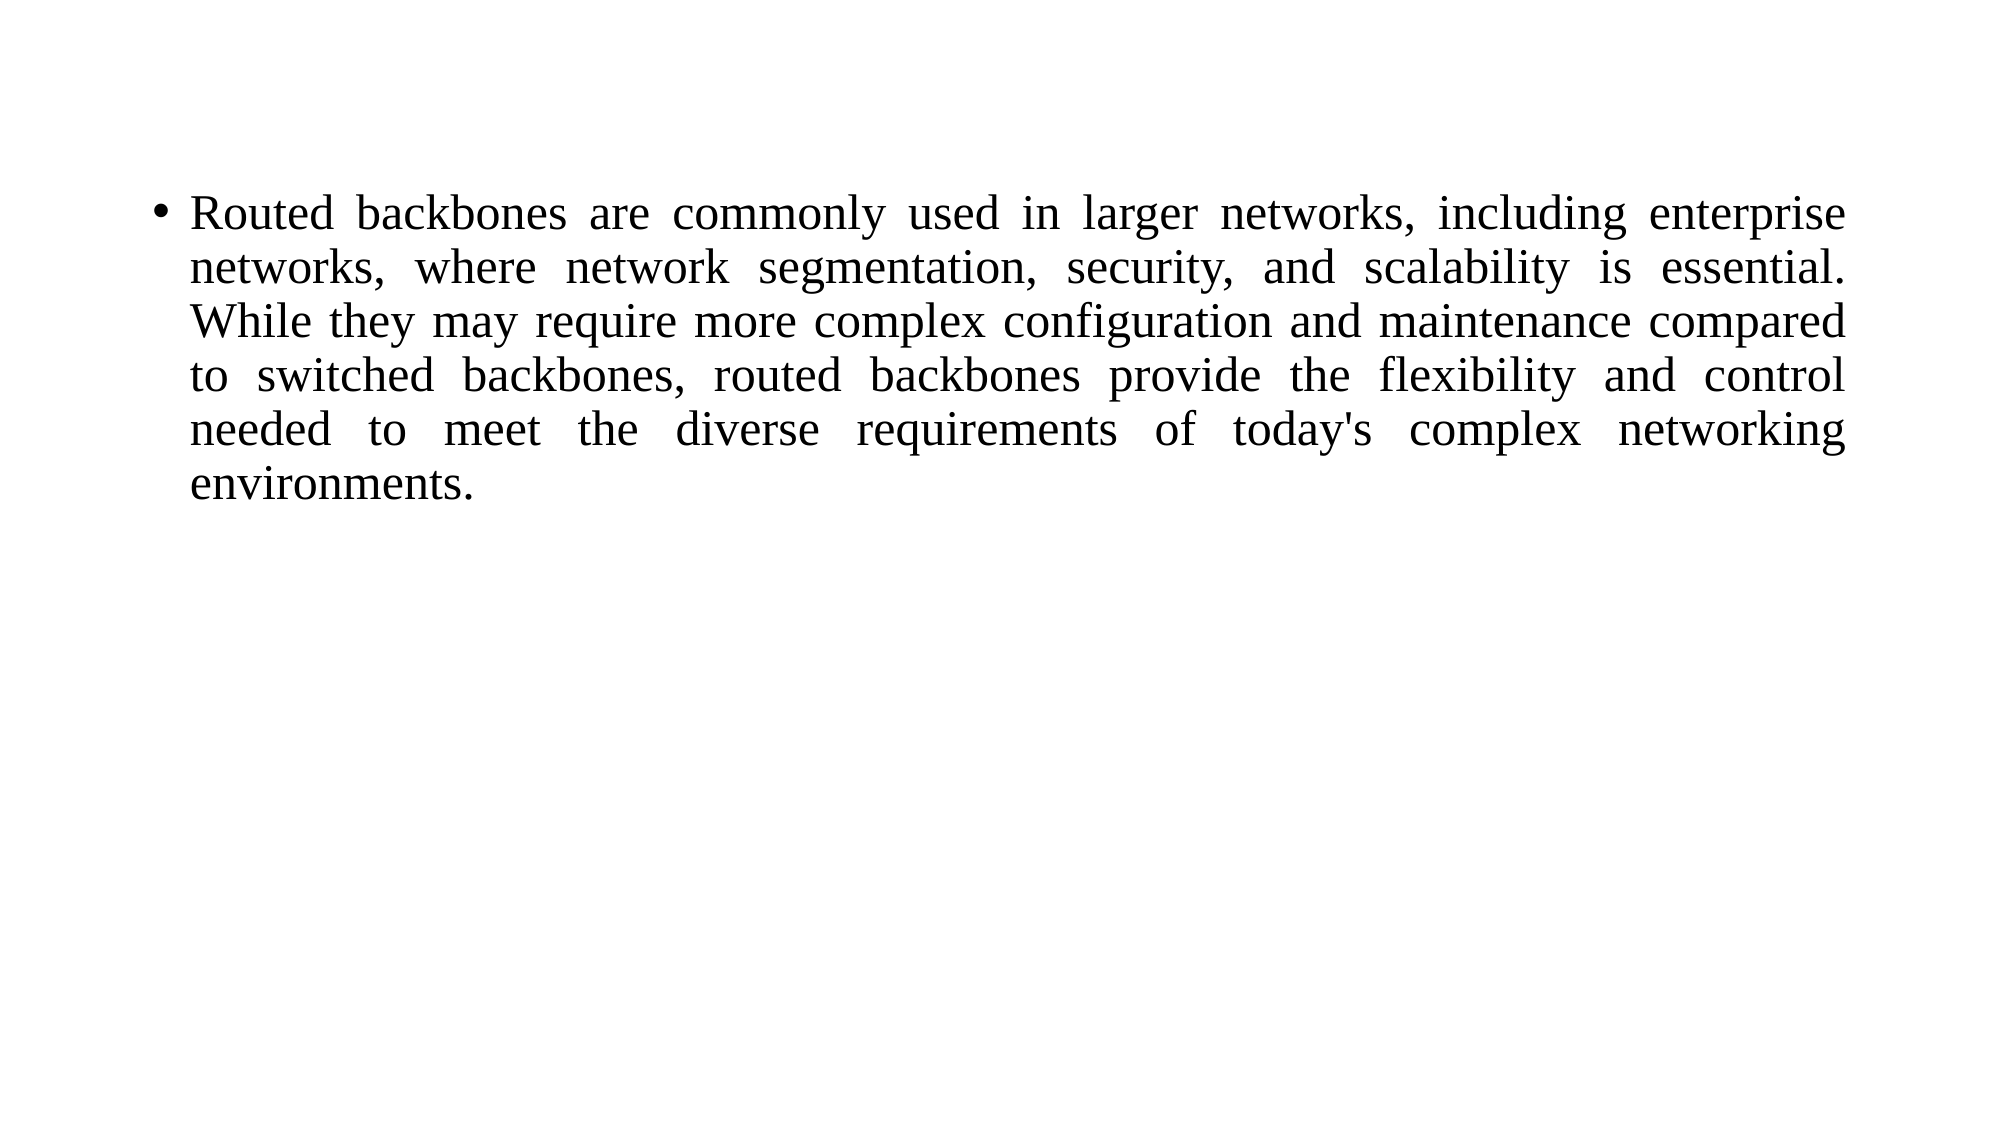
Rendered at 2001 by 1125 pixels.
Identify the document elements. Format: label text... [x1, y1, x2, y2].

list Routed backbones are commonly used in larger networks, including enterprise networks, where network segmentation, security, and scalability is essential. While they may require more complex configuration and maintenance compared to switched backbones, routed backbones provide the flexibility and control needed to meet the diverse requirements of today's complex networking environments. [137, 179, 1863, 1014]
